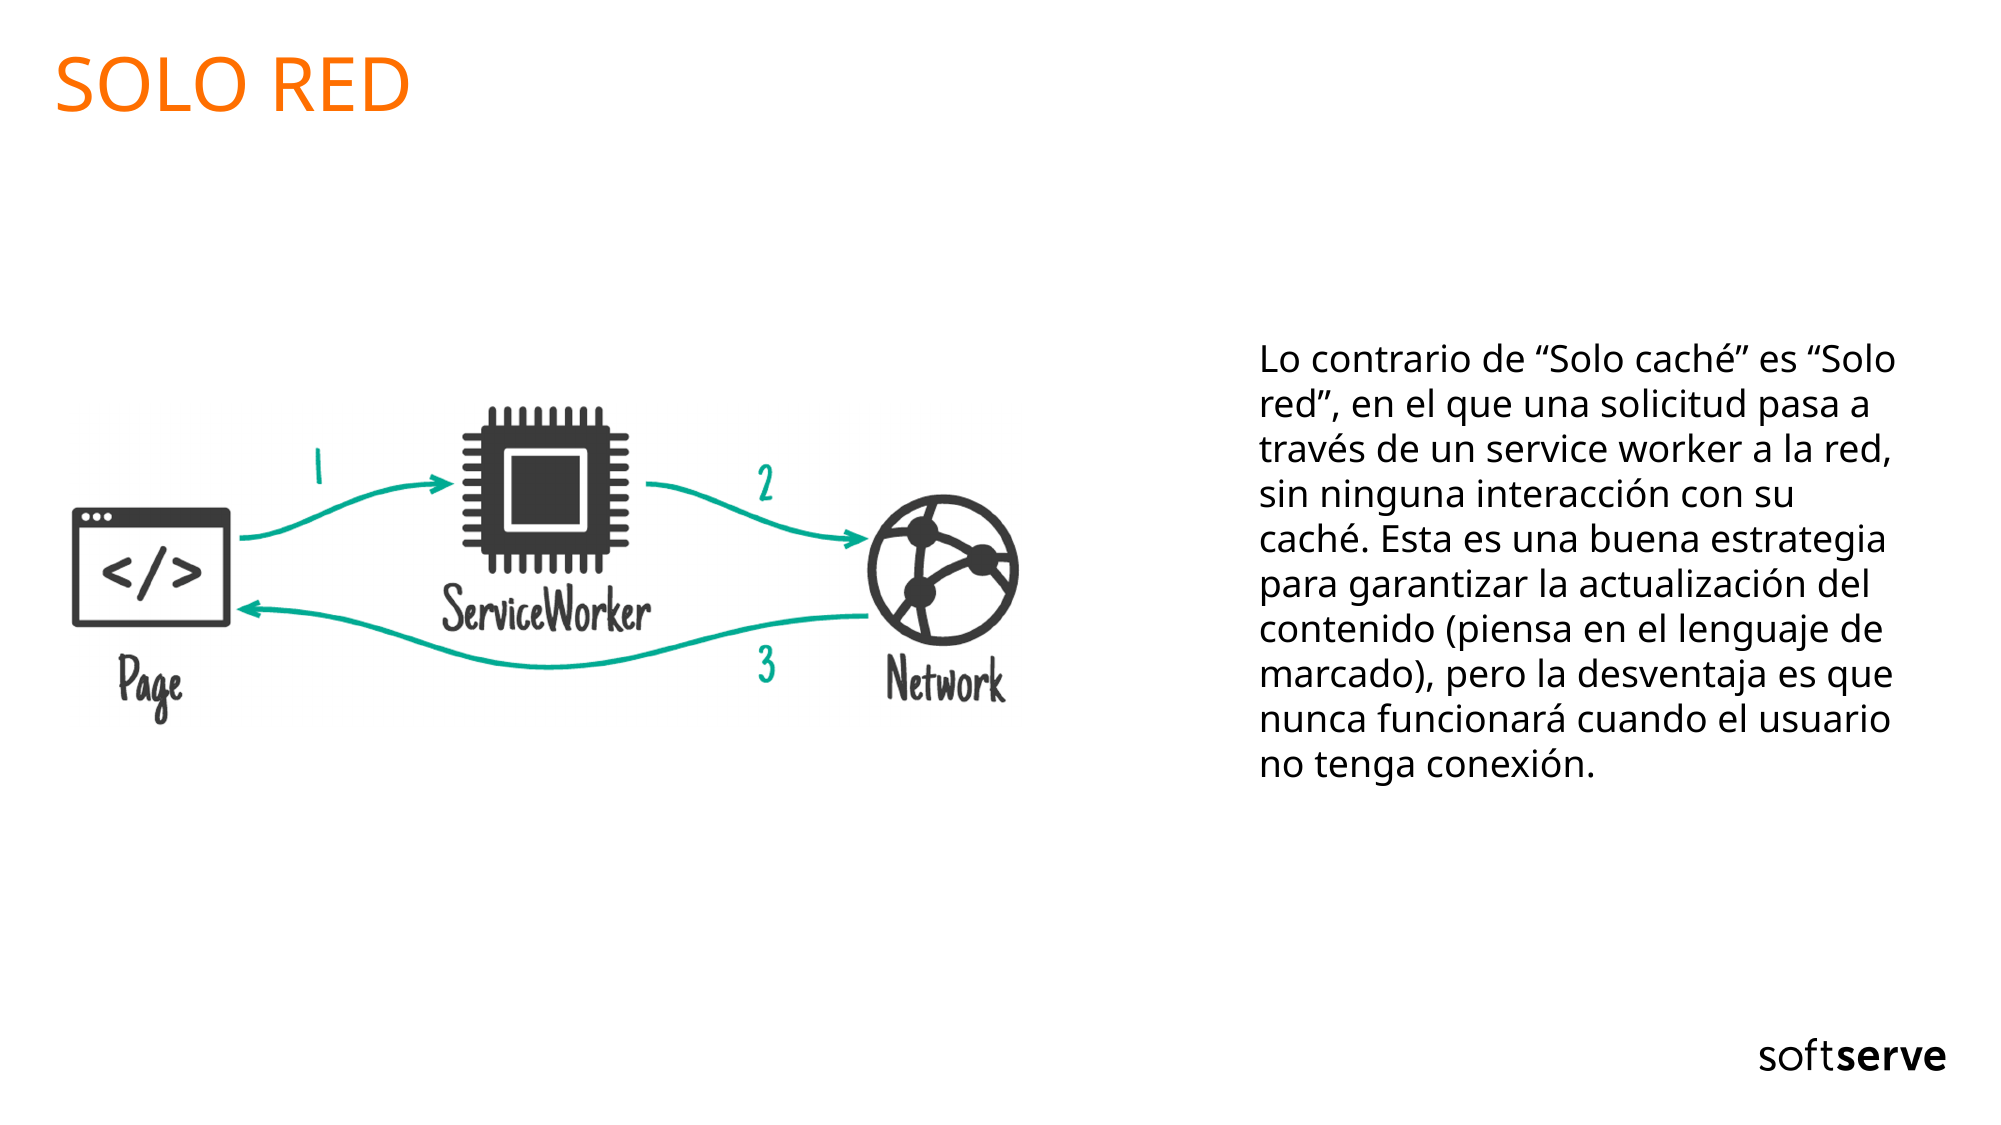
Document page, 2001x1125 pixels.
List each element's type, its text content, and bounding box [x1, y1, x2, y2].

picture [69, 403, 1022, 727]
text_box Lo contrario de “Solo caché” es “Solo red”, en el que una solicitud pasa a través de un service worker a la red, sin ninguna interacción con su caché. Esta es una buena estrategia para garantizar la actualización del contenido (piensa en el lenguaje de marcado), pero la desventaja es que nunca funcionará cuando el usuario no tenga conexión. [1244, 327, 1931, 793]
title Solo red [54, 53, 1939, 147]
picture [1759, 1038, 1946, 1071]
